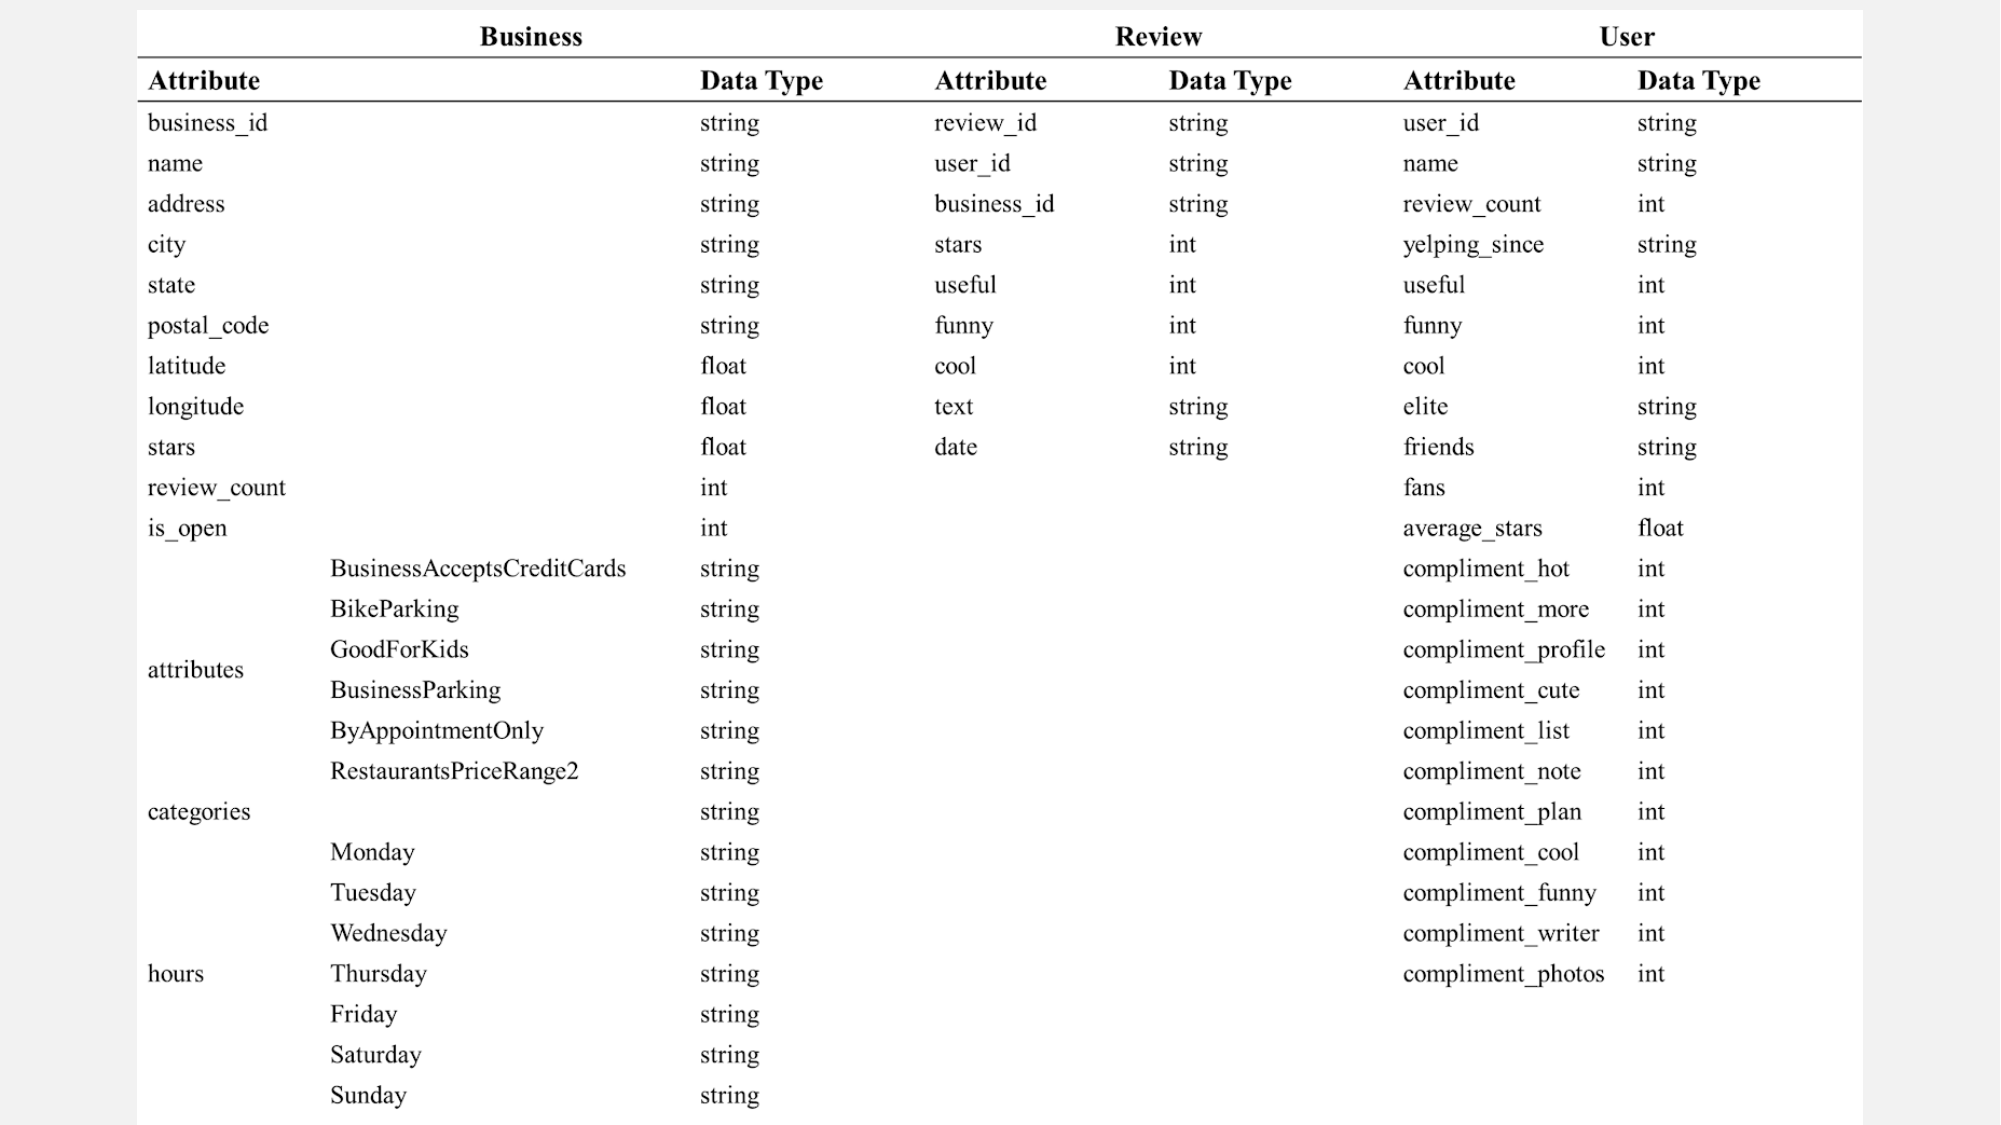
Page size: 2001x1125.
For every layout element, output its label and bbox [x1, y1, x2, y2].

picture [137, 10, 1863, 1125]
